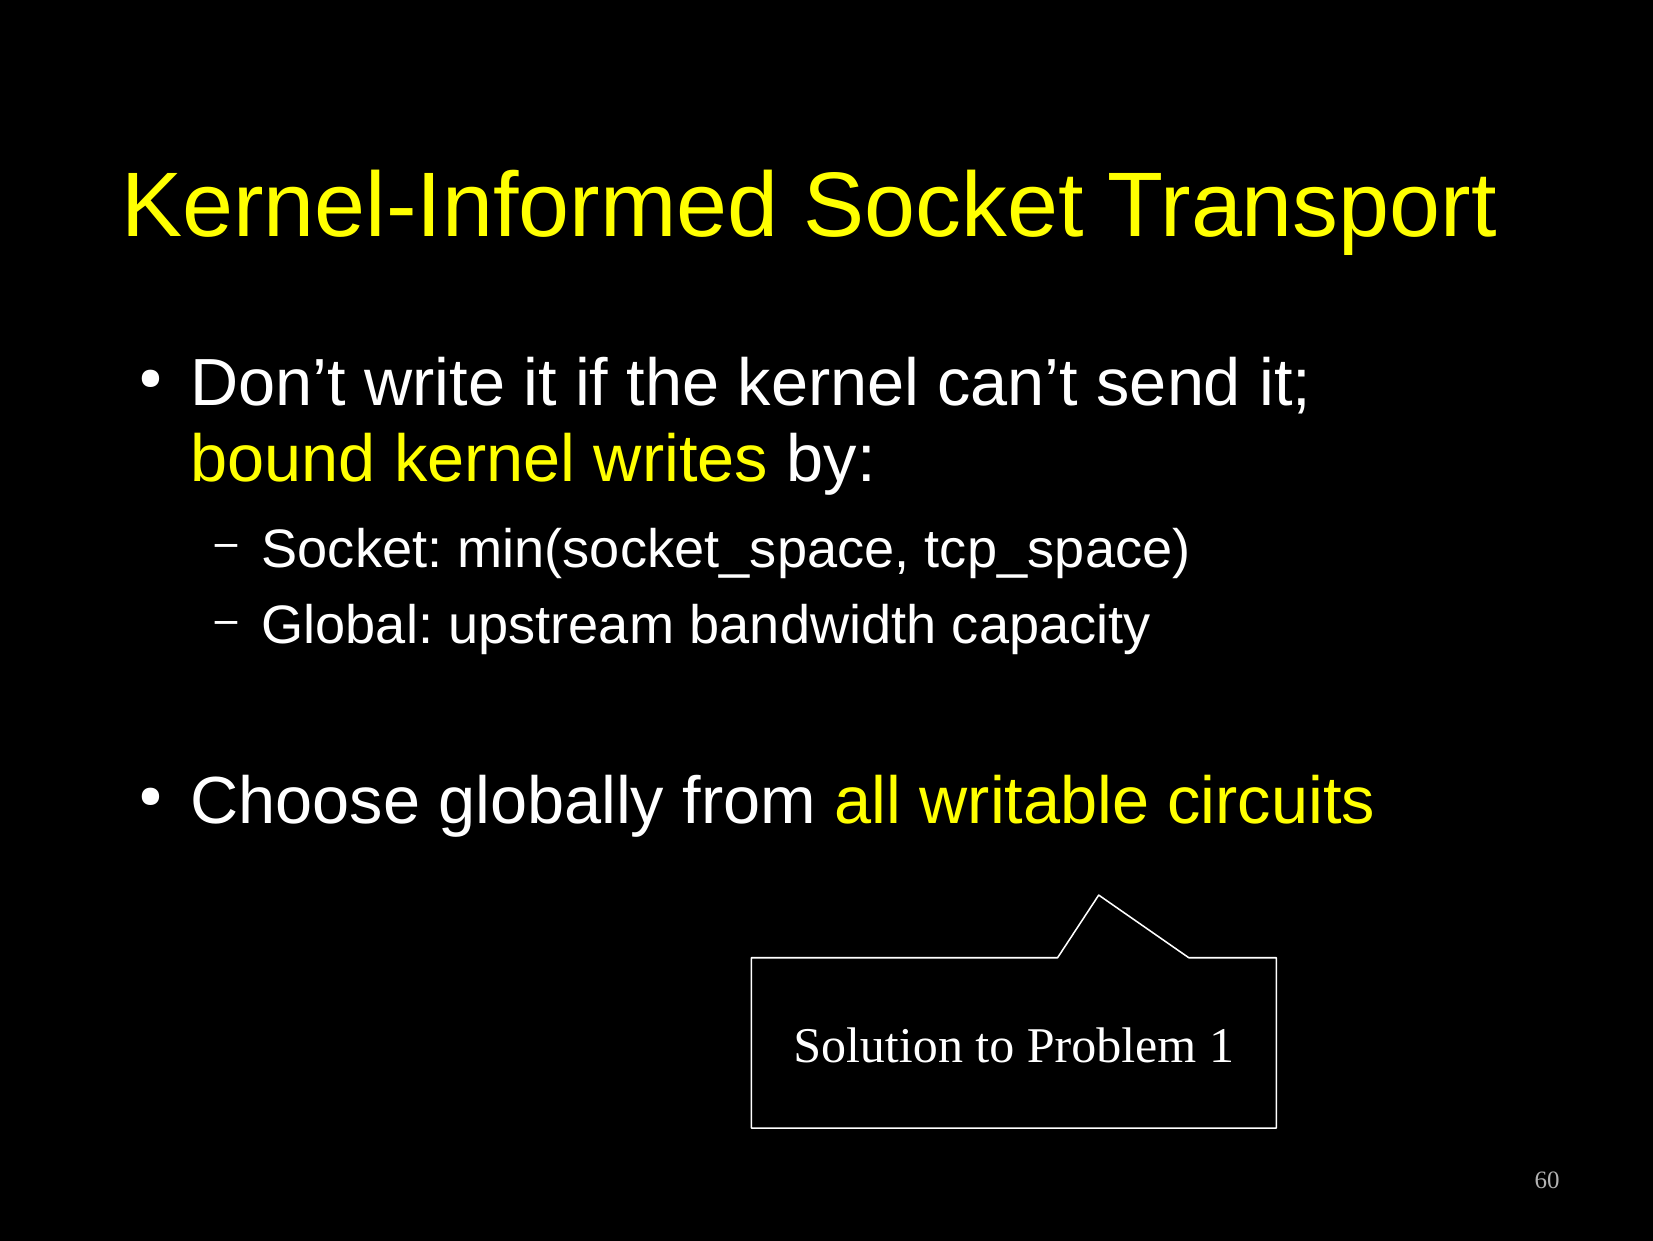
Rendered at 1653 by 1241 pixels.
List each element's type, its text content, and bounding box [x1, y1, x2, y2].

list Don’t write it if the kernel can’t send it; bound kernel writes by: Socket: min(socket_space, tcp_space) Global: upstream bandwidth capacity Choose globally from all writable circuits [121, 344, 1577, 1125]
slide_number 60 [1188, 1145, 1575, 1212]
title Kernel-Informed Socket Transport [121, 102, 1532, 309]
text_box Solution to Problem 1 [751, 895, 1277, 1129]
